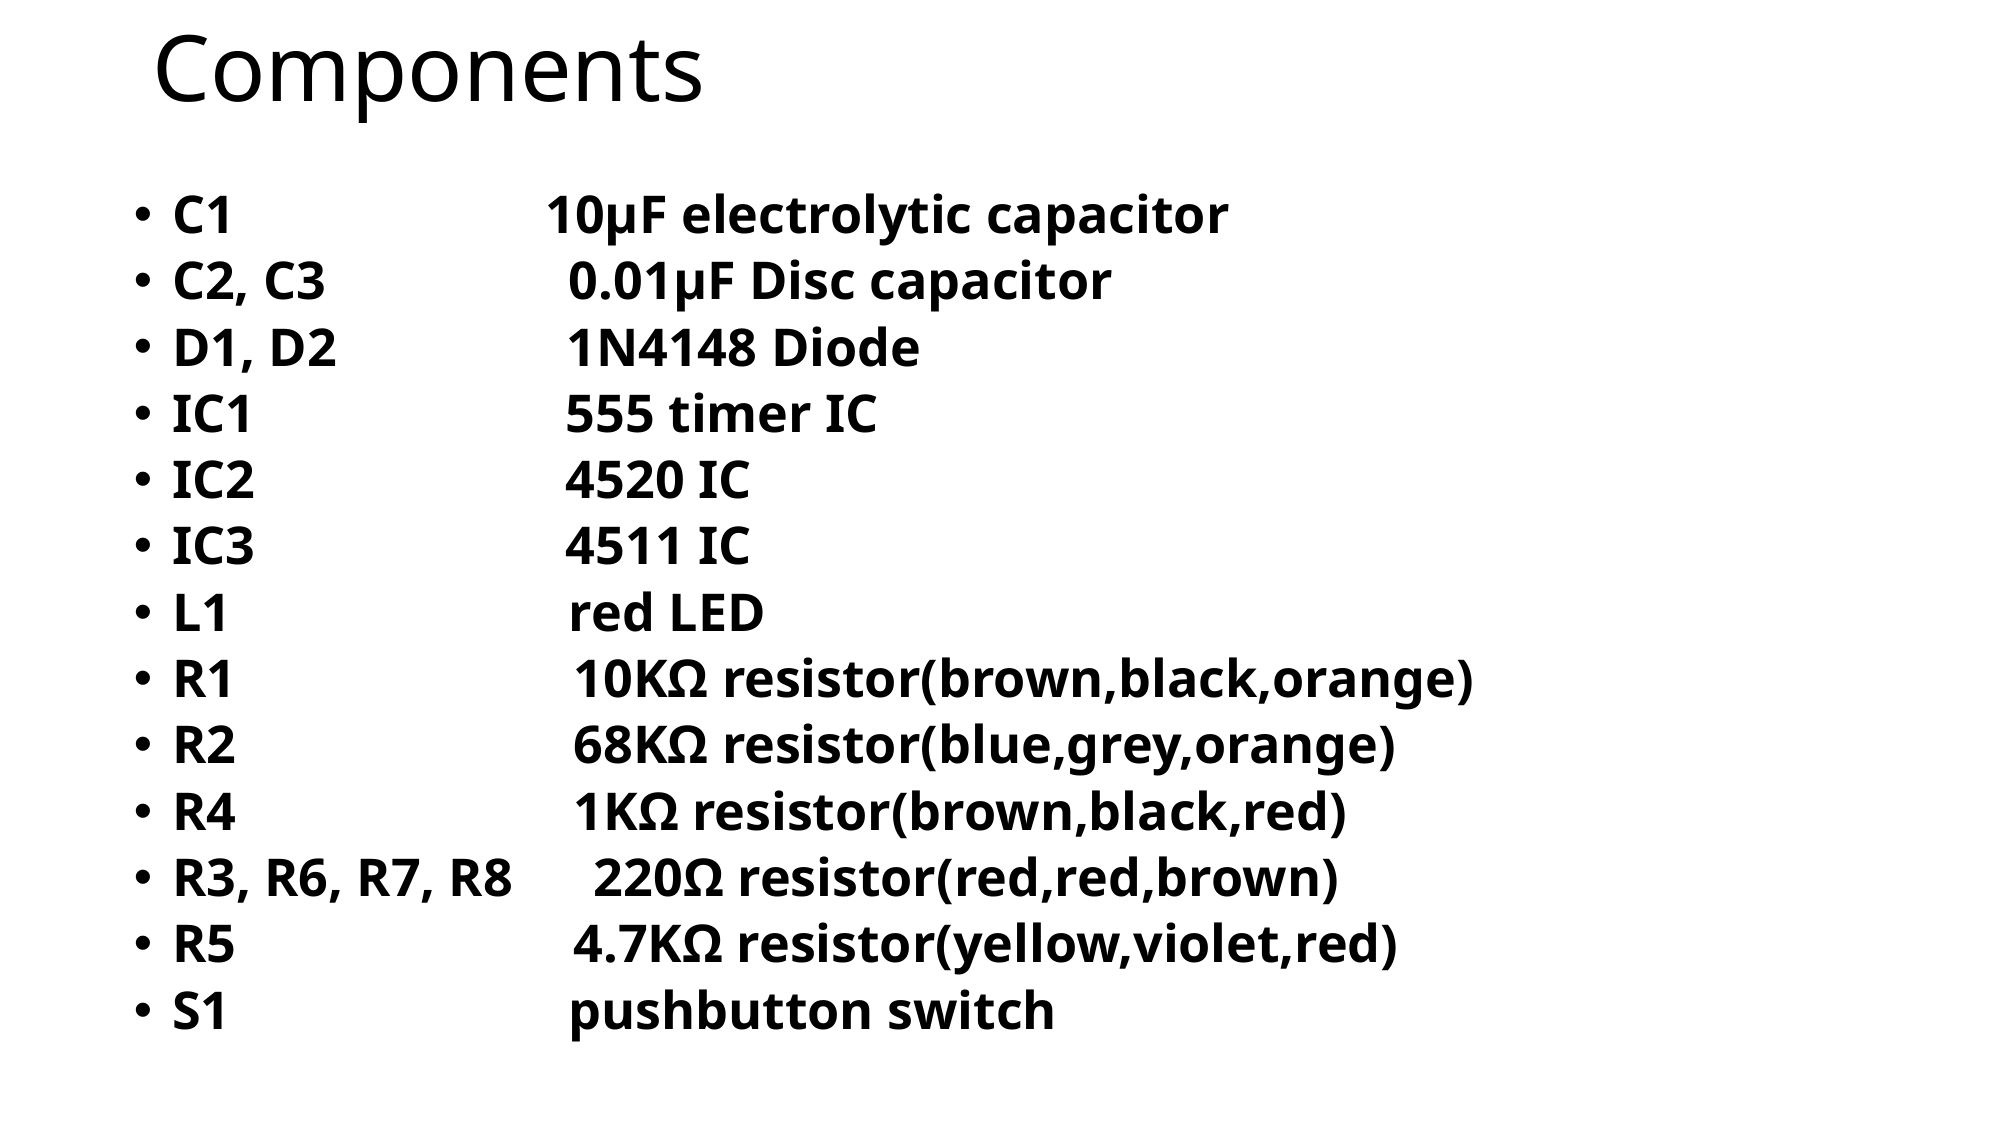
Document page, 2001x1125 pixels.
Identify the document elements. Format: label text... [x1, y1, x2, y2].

title Components [137, 0, 1863, 181]
list C1 10μF electrolytic capacitor C2, C3 0.01μF Disc capacitor D1, D2 1N4148 Diode IC1 555 timer IC IC2 4520 IC IC3 4511 IC L1 red LED R1 10KΩ resistor(brown,black,orange) R2 68KΩ resistor(blue,grey,orange) R4 1KΩ resistor(brown,black,red) R3, R6, R7, R8 220Ω resistor(red,red,brown) R5 4.7KΩ resistor(yellow,violet,red) S1 pushbutton switch [118, 180, 1844, 1064]
